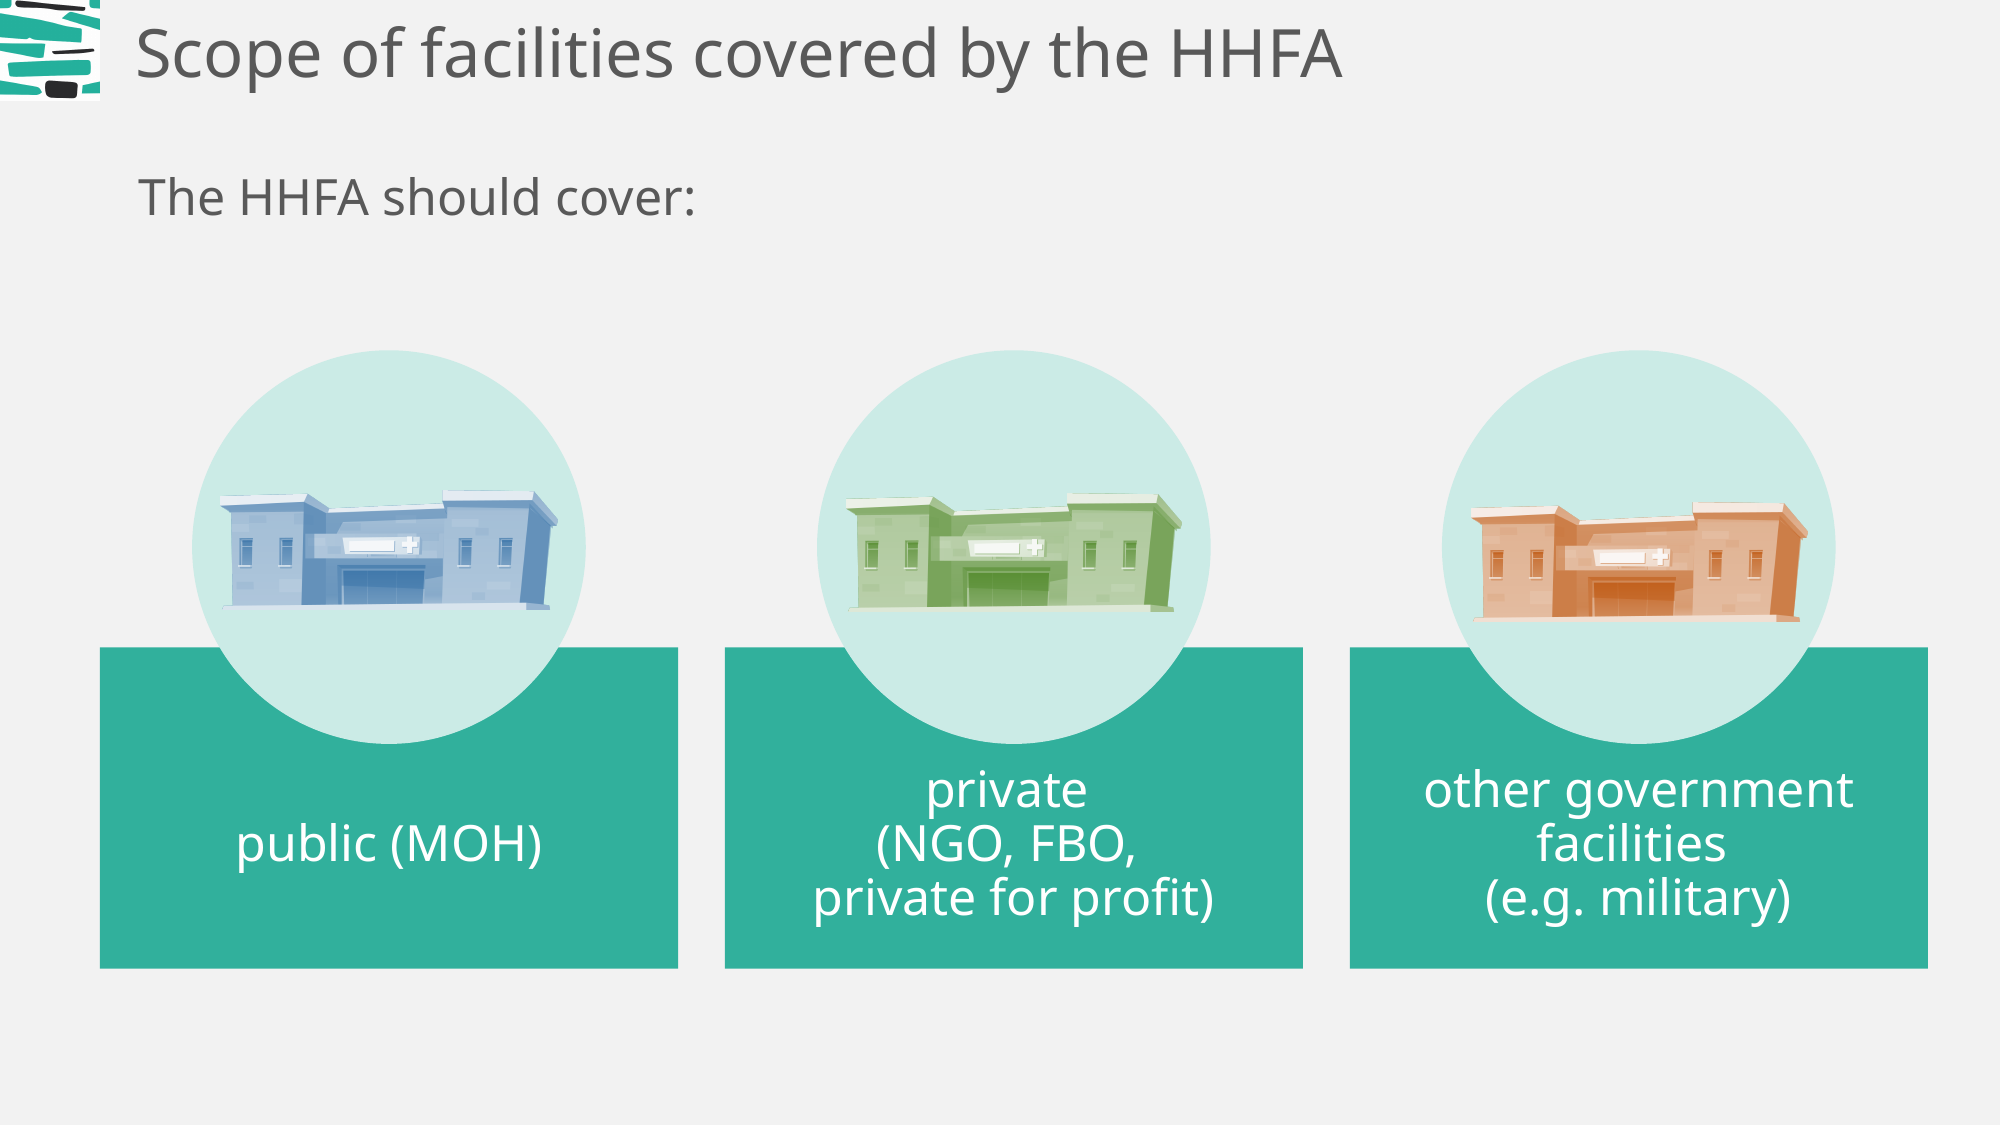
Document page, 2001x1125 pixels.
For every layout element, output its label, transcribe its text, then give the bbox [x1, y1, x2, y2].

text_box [0, 0, 1558, 101]
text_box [1441, 350, 1836, 744]
text_box The HHFA should cover: [124, 164, 1710, 234]
text_box private (NGO, FBO, private for profit) [724, 647, 1303, 969]
text_box public (MOH) [99, 647, 679, 969]
text_box other government facilities (e.g. military) [1349, 647, 1928, 969]
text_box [816, 350, 1211, 744]
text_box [192, 350, 586, 744]
